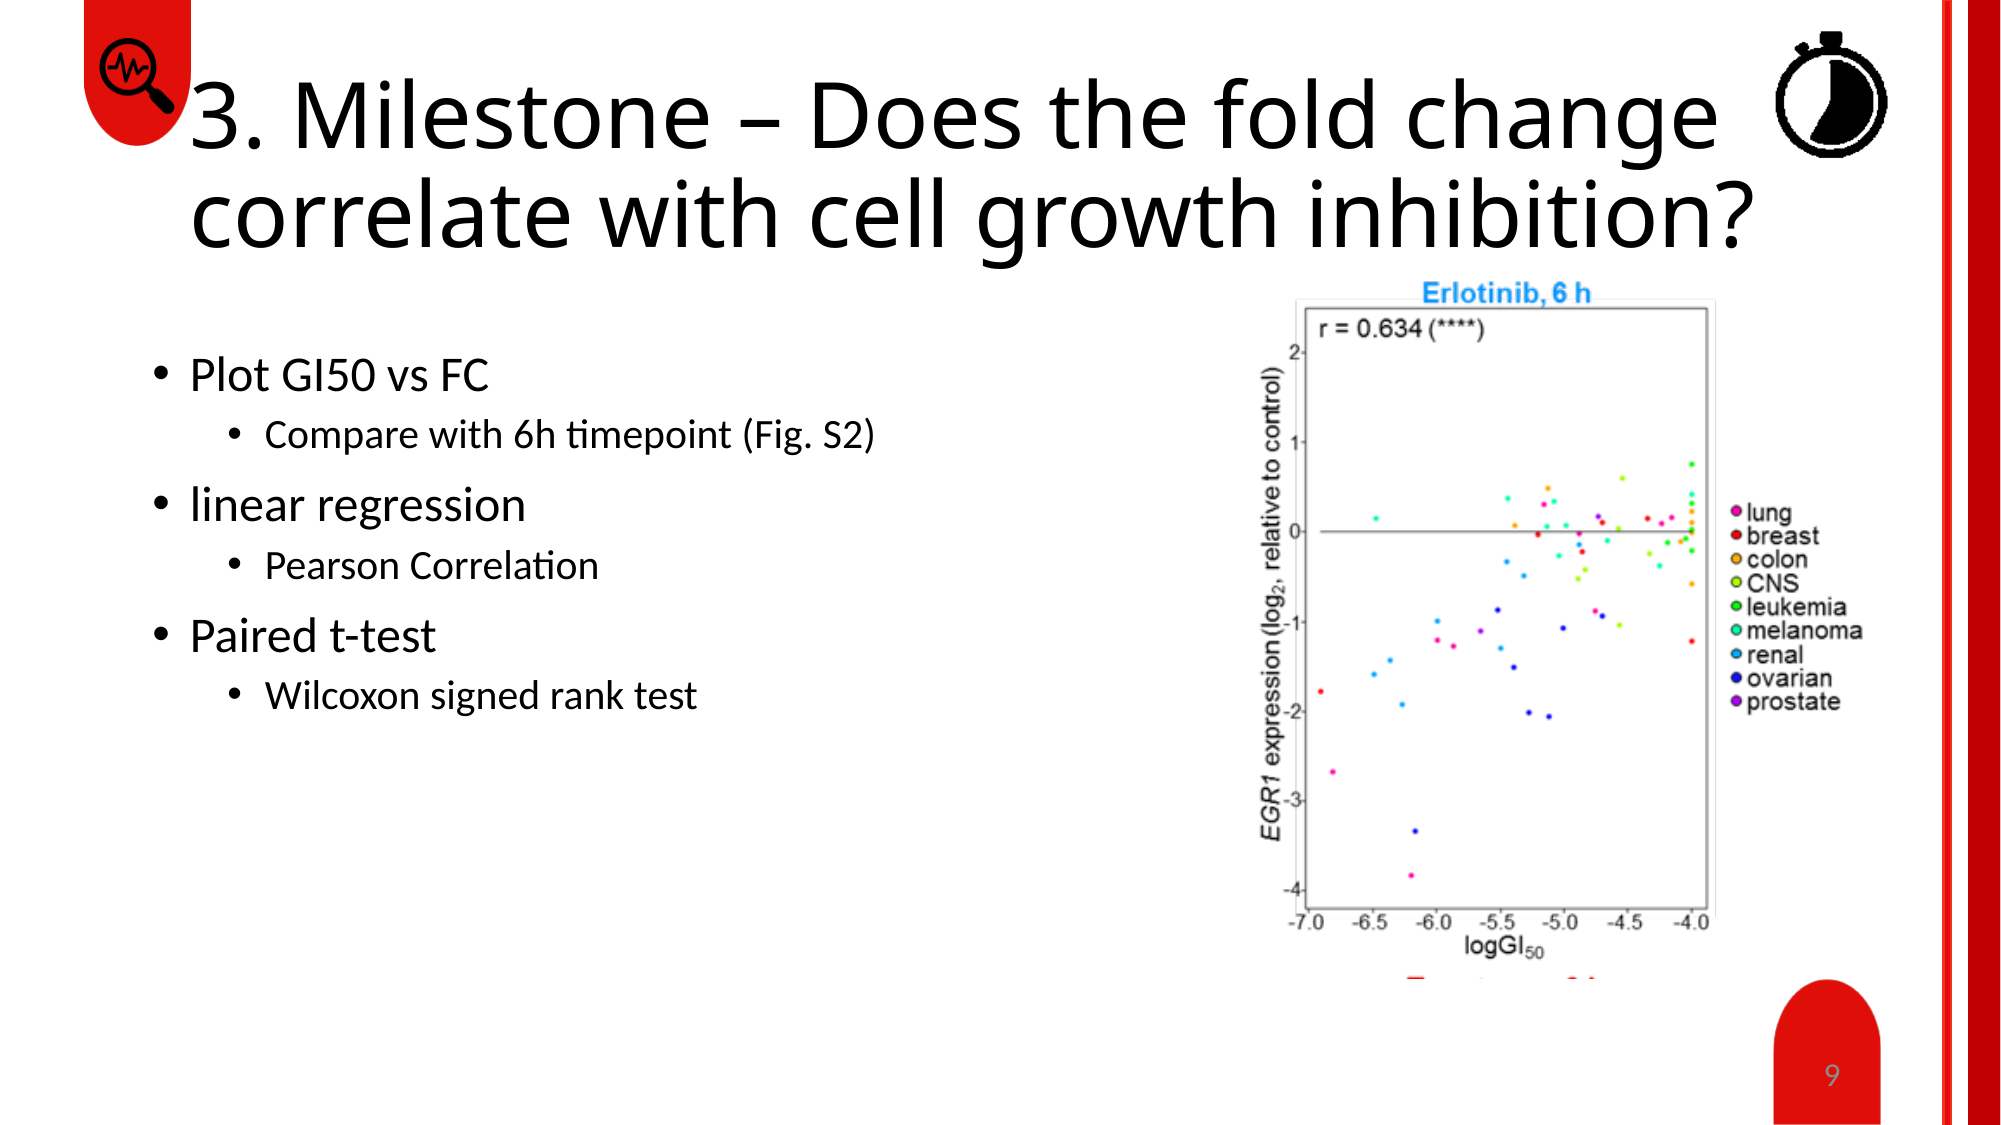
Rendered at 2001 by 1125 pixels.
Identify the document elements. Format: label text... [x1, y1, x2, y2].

picture [83, 0, 191, 146]
title 3. Milestone – Does the fold change correlate with cell growth inhibition? [174, 59, 1863, 278]
list Plot GI50 vs FC Compare with 6h timepoint (Fig. S2) linear regression Pearson Correlation Paired t-test Wilcoxon signed rank test [137, 341, 1283, 1014]
picture [1756, 23, 1916, 170]
slide_number 9 [1405, 1042, 1856, 1103]
picture [1774, 980, 1880, 1125]
picture [1968, 0, 2001, 1125]
picture [1254, 277, 1887, 979]
